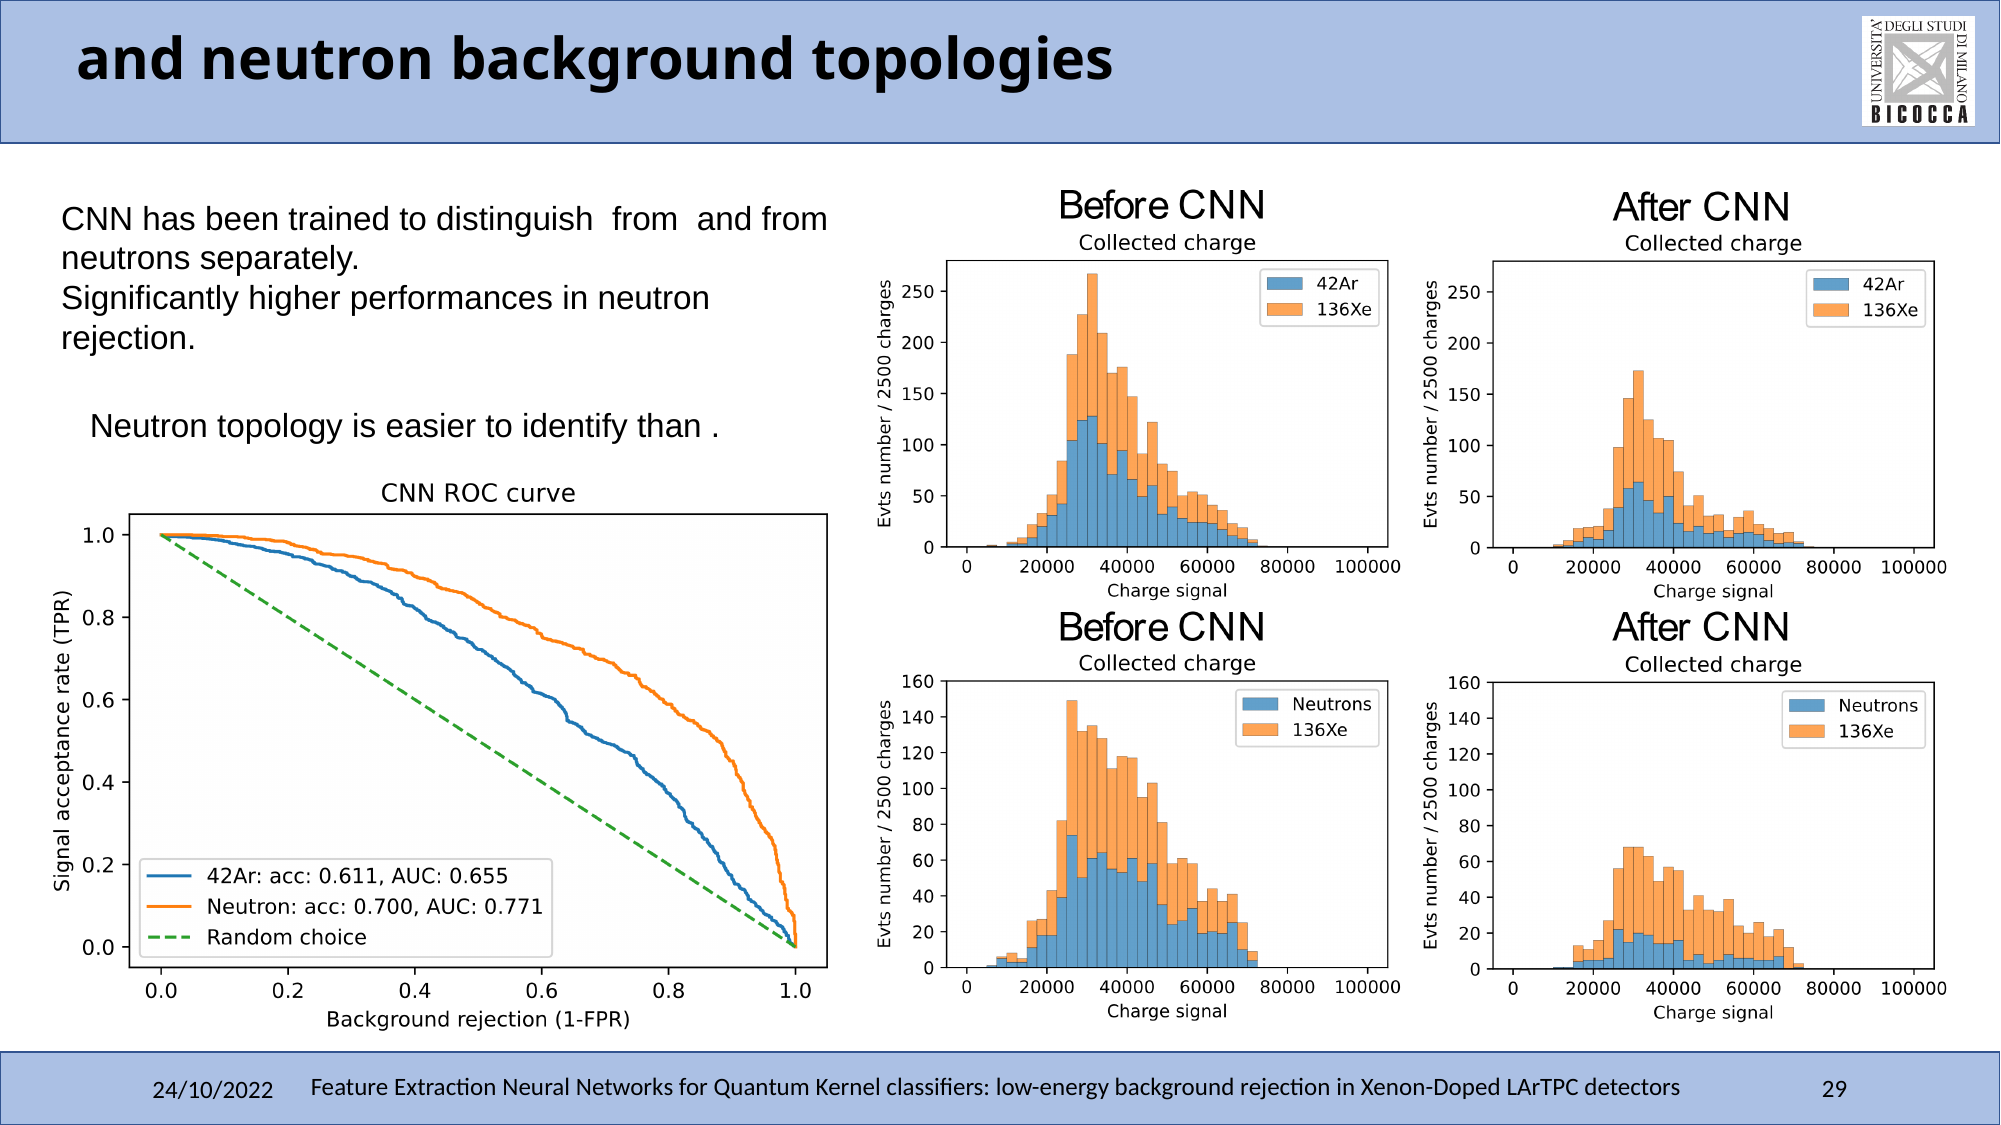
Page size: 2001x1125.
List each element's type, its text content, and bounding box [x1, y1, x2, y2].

picture [1862, 16, 1975, 127]
slide_number 29 [1412, 1057, 1863, 1118]
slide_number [137, 1058, 588, 1119]
text_box [0, 0, 2000, 144]
footer Feature Extraction Neural Networks for Quantum Kernel classifiers: low-energy background rejection in Xenon-Doped LArTPC detectors ​ [256, 1055, 1744, 1115]
picture [38, 467, 842, 1046]
text_box [0, 1051, 2000, 1125]
picture [864, 189, 1960, 1035]
